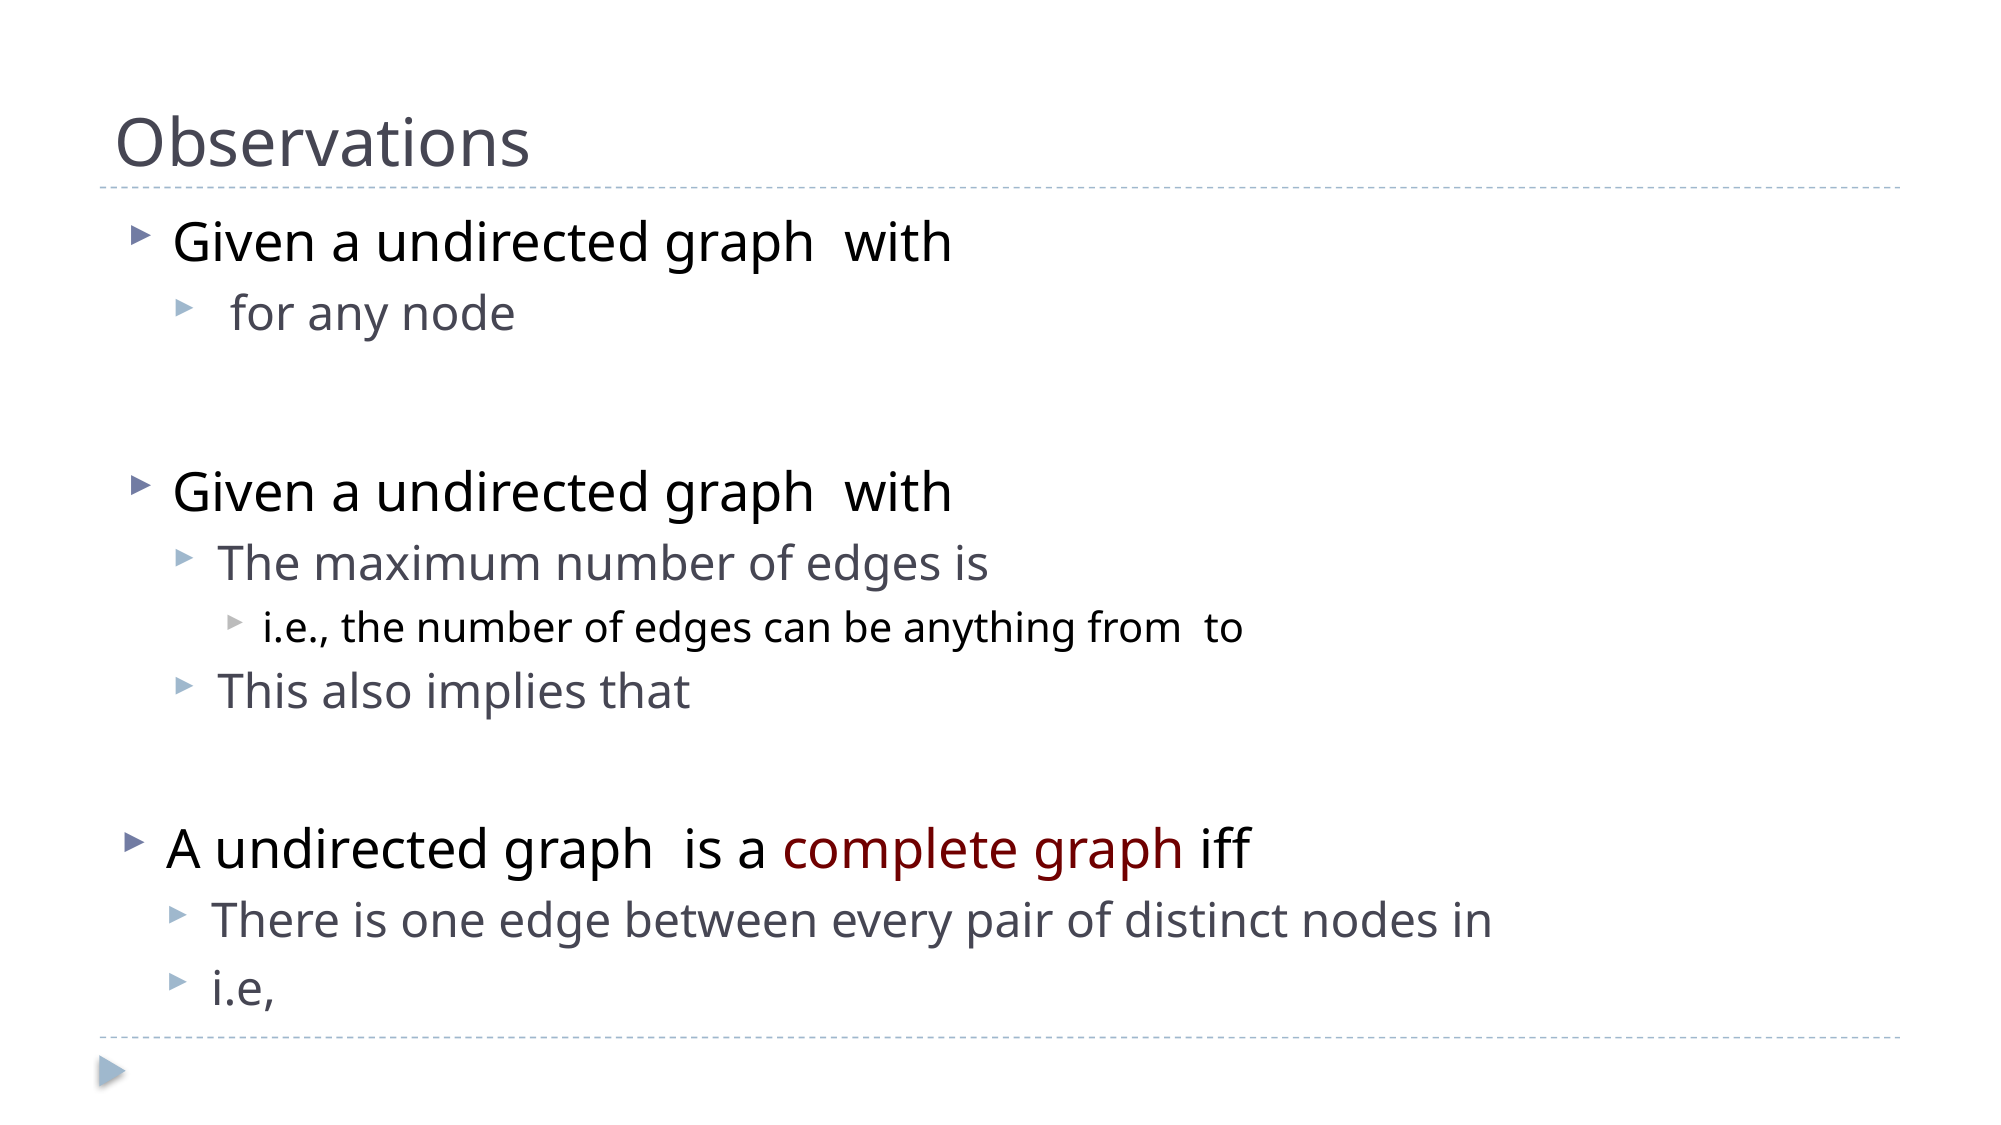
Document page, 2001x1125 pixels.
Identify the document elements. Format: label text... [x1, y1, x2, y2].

title Observations [99, 24, 1901, 188]
